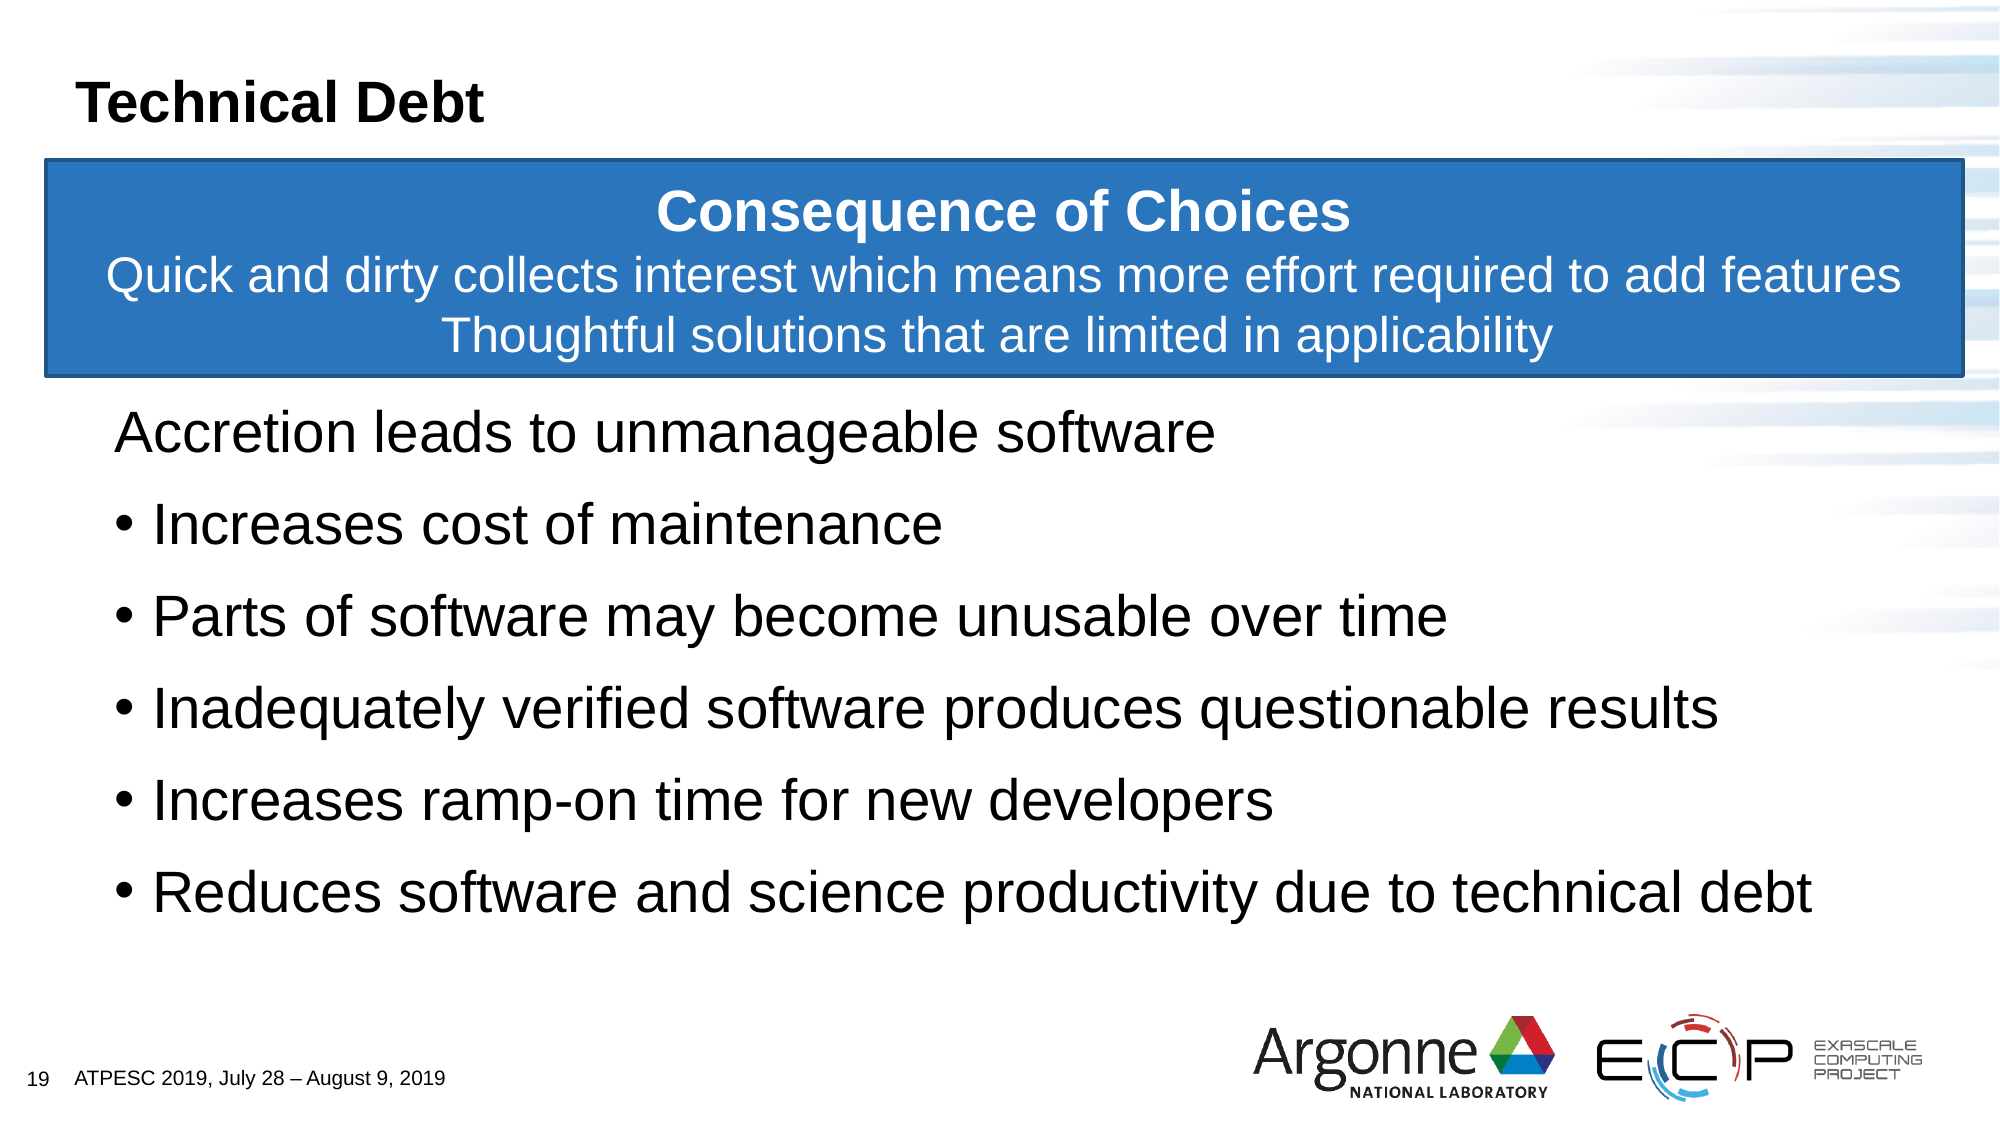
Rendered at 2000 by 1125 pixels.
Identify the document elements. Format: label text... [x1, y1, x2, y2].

picture [1531, 0, 2000, 669]
picture [1253, 1020, 1555, 1098]
title Technical Debt [59, 67, 1926, 158]
list Accretion leads to unmanageable software Increases cost of maintenance Parts of software may become unusable over time Inadequately verified software produces questionable results Increases ramp-on time for new developers Reduces software and science productivity due to technical debt [99, 394, 1887, 1020]
text_box Consequence of Choices Quick and dirty collects interest which means more effort required to add features Thoughtful solutions that are limited in applicability [44, 158, 1965, 378]
picture [1597, 1014, 1922, 1102]
